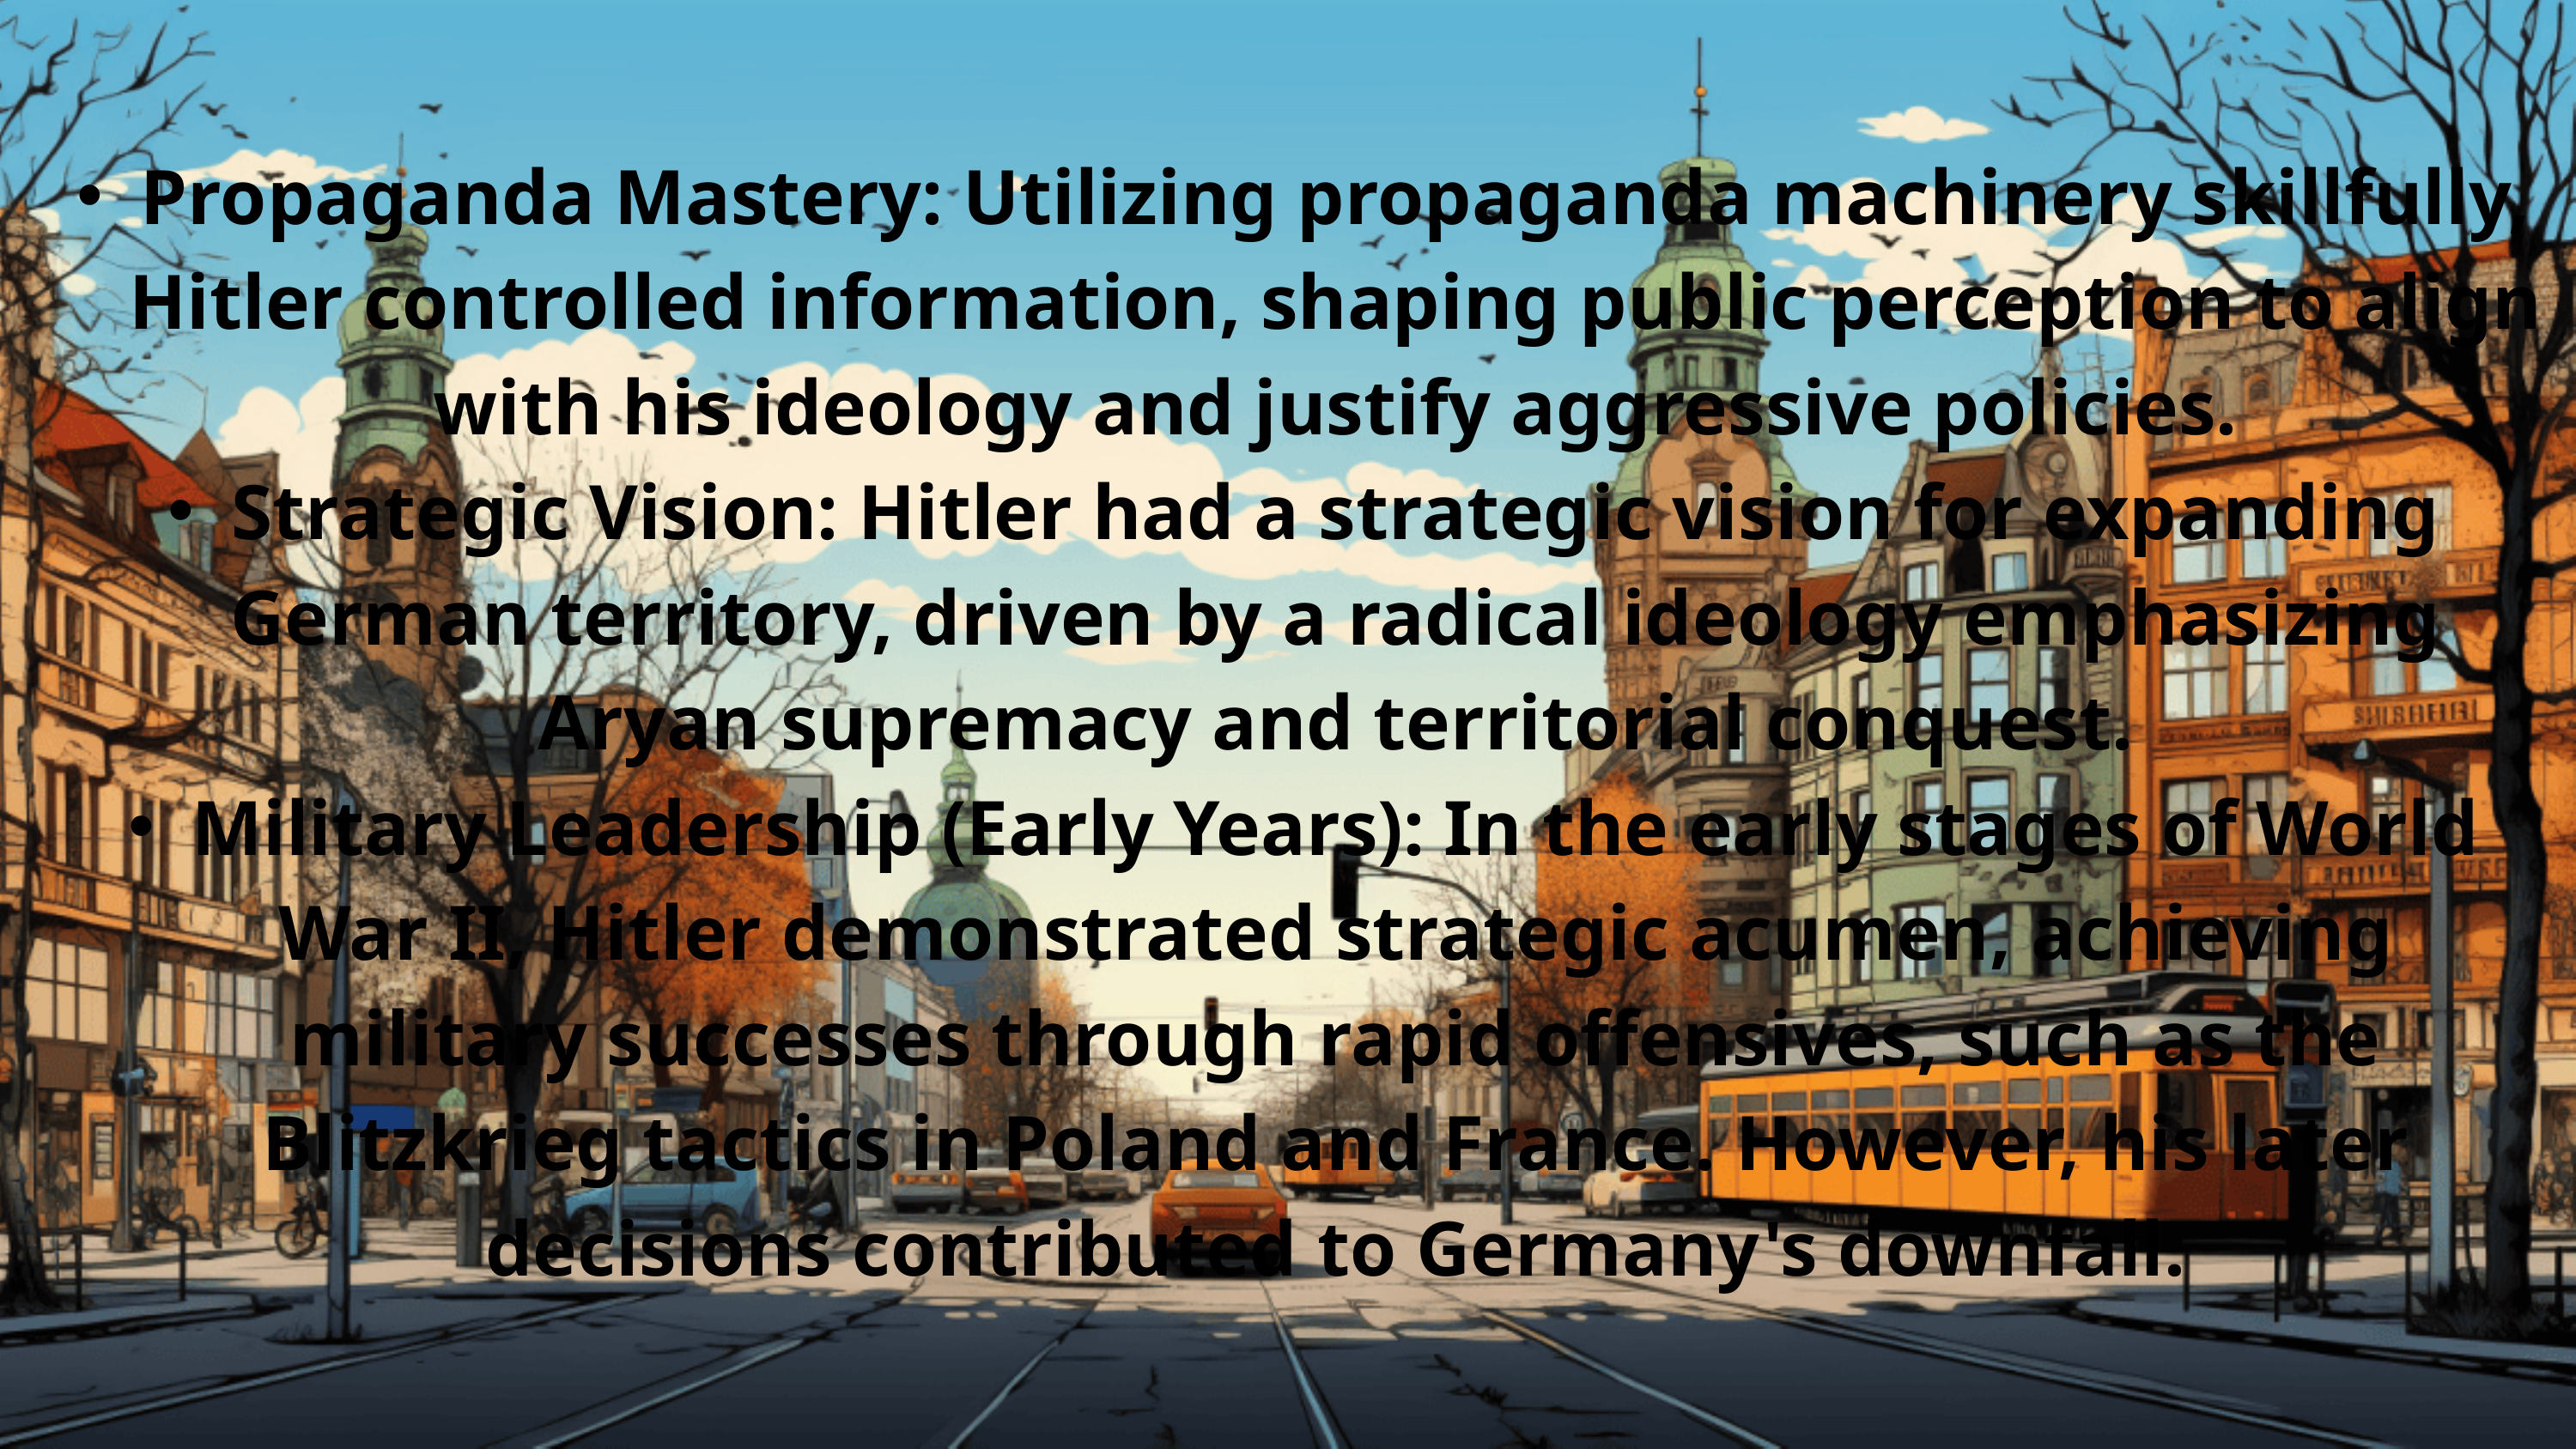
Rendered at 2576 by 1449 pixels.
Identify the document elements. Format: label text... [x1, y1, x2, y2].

text_box Propaganda Mastery: Utilizing propaganda machinery skillfully, Hitler controlled information, shaping public perception to align with his ideology and justify aggressive policies. Strategic Vision: Hitler had a strategic vision for expanding German territory, driven by a radical ideology emphasizing Aryan supremacy and territorial conquest. Military Leadership (Early Years): In the early stages of World War II, Hitler demonstrated strategic acumen, achieving military successes through rapid offensives, such as the Blitzkrieg tactics in Poland and France. However, his later decisions contributed to Germany's downfall. [0, 134, 2544, 1396]
text_box [0, 0, 2576, 1449]
